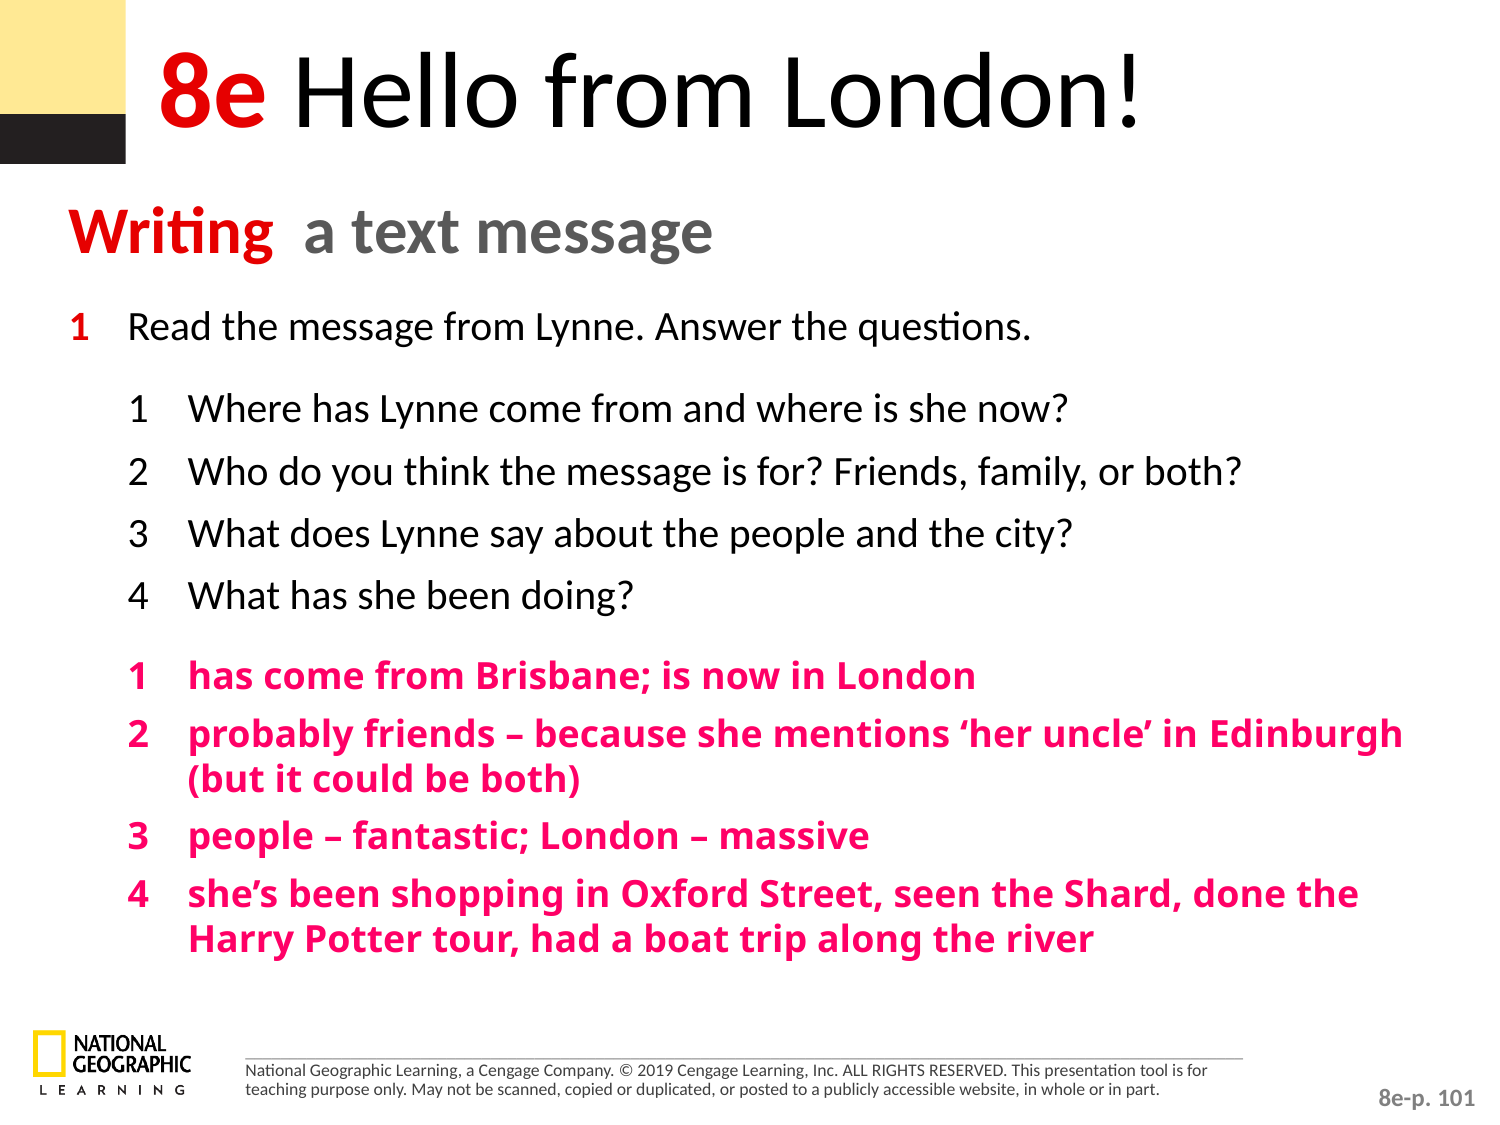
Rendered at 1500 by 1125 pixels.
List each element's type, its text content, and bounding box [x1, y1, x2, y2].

text_box 1 Read the message from Lynne. Answer the questions. [53, 291, 1445, 357]
text_box Writing a text message [53, 179, 1445, 275]
text_box 8e-p. 101 [1322, 1073, 1491, 1119]
picture [33, 1030, 191, 1095]
picture [0, 0, 126, 164]
text_box 1 has come from Brisbane; is now in London 2 probably friends – because she mentions ‘her uncle’ in Edinburgh (but it could be both) 3 people – fantastic; London – massive 4 she’s been shopping in Oxford Street, seen the Shard, done the Harry Potter tour, had a boat trip along the river [113, 644, 1435, 968]
text_box 8e Hello from London! [144, 11, 1445, 157]
text_box 1 Where has Lynne come from and where is she now? 2 Who do you think the message is for? Friends, family, or both? 3 What does Lynne say about the people and the city? 4 What has she been doing? [113, 373, 1445, 626]
